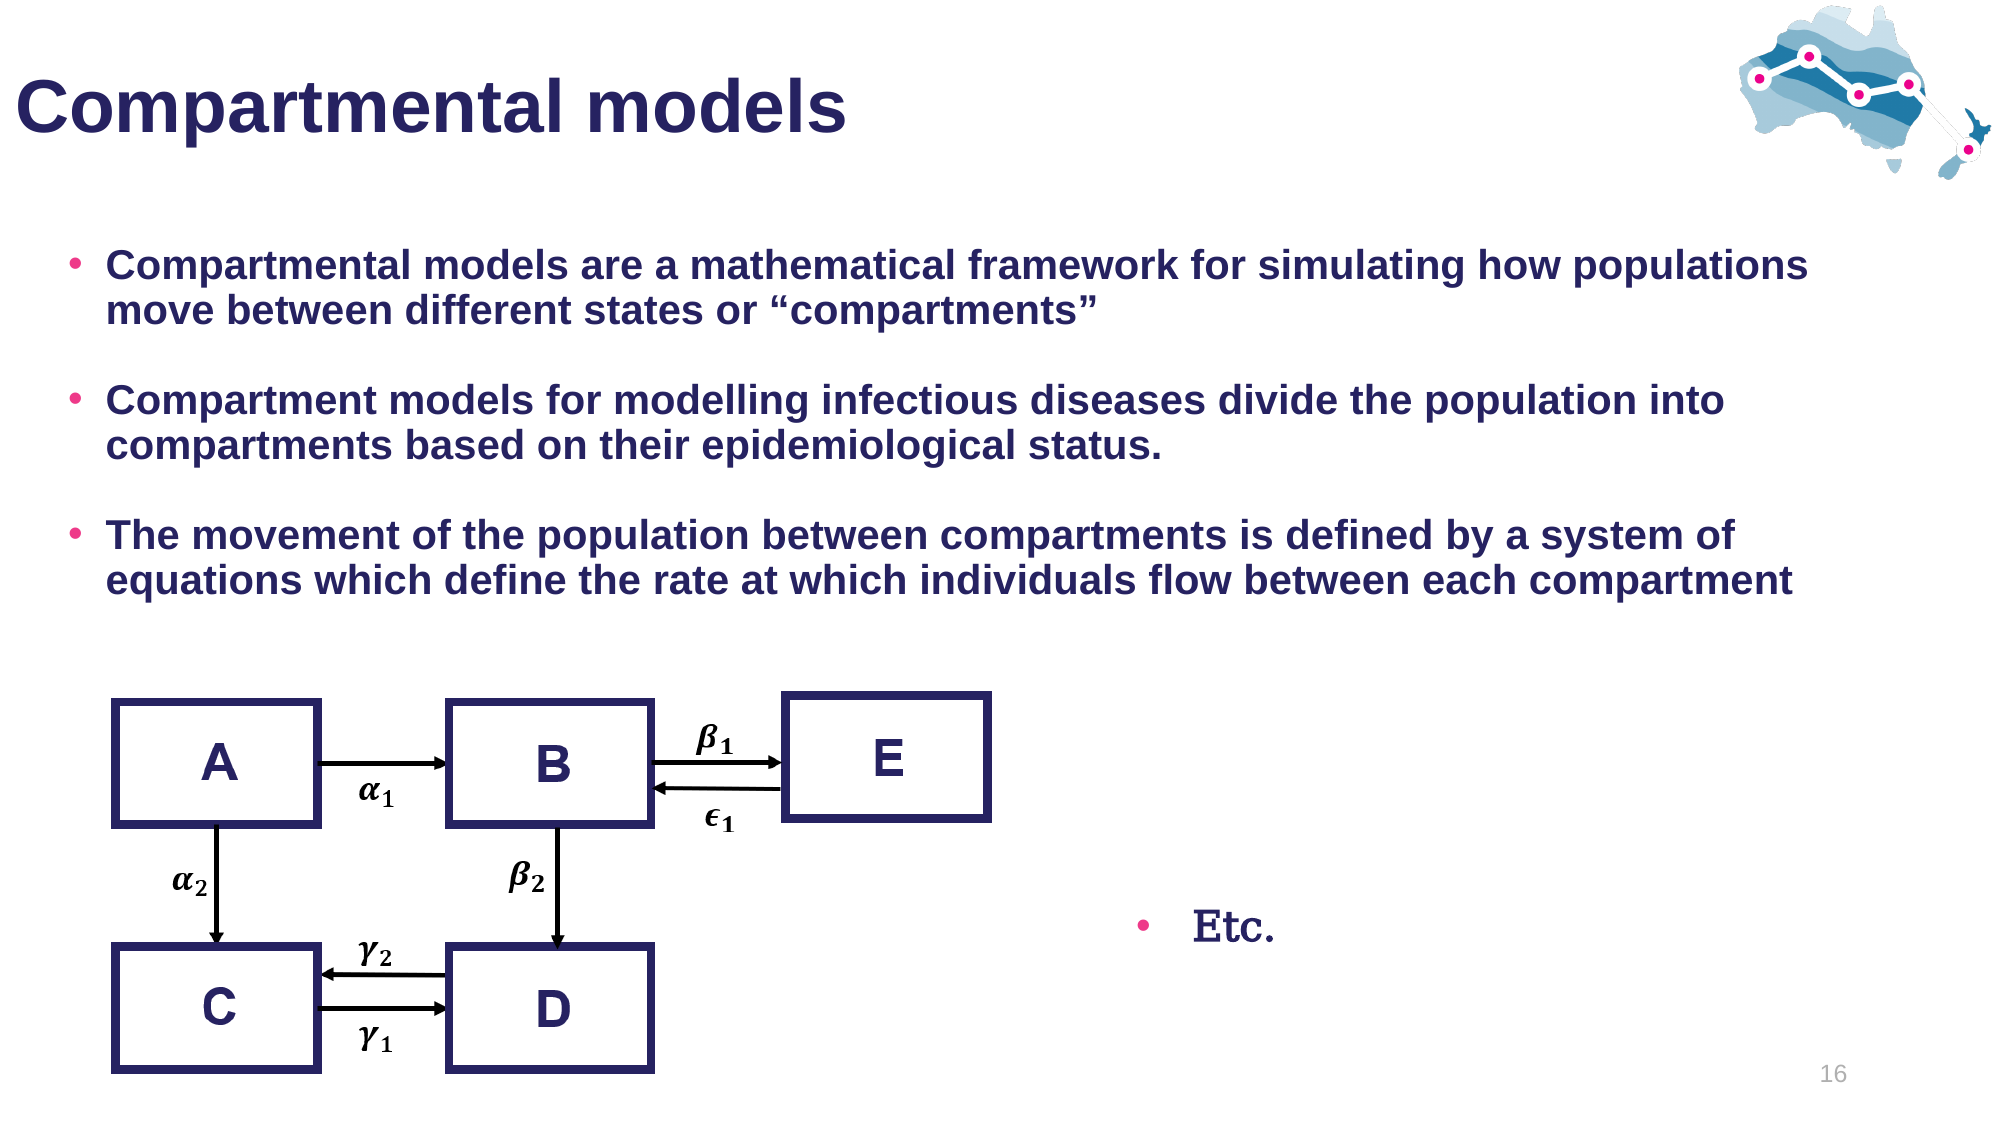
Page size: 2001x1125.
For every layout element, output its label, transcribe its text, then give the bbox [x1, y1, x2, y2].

slide_number 16 [1412, 1042, 1863, 1103]
title Compartmental models [0, 0, 1787, 218]
picture [1724, 0, 2000, 185]
text_box Compartmental models are a mathematical framework for simulating how populations move between different states or “compartments” Compartment models for modelling infectious diseases divide the population into compartments based on their epidemiological status. The movement of the population between compartments is defined by a system of equations which define the rate at which individuals flow between each compartment [53, 235, 1840, 631]
picture [82, 664, 1000, 1103]
